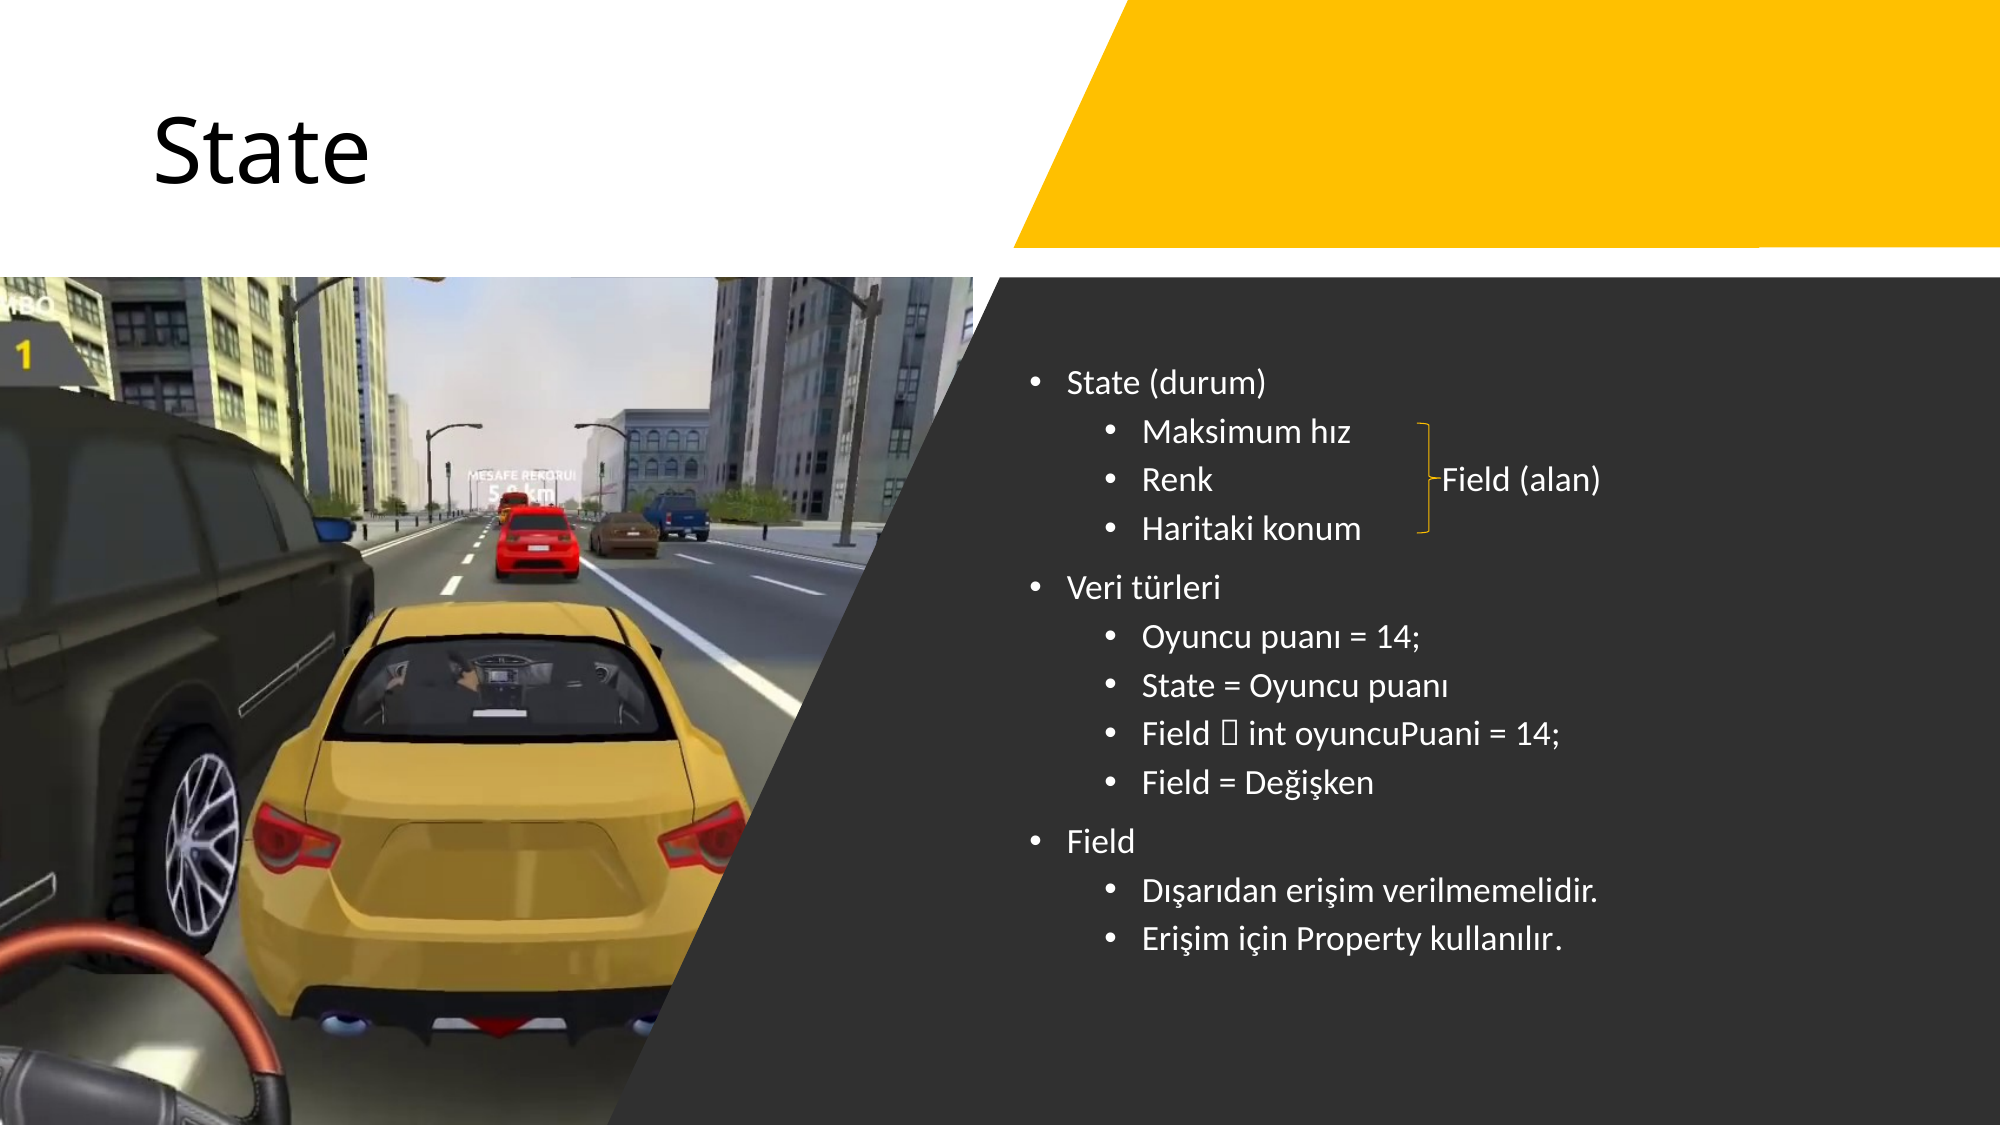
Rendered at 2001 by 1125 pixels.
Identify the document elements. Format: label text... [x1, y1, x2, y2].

list State (durum) Maksimum hız Renk Field (alan) Haritaki konum Veri türleri Oyuncu puanı = 14; State = Oyuncu puanı Field  int oyuncuPuani = 14; Field = Değişken Field Dışarıdan erişim verilmemelidir. Erişim için Property kullanılır. [1014, 356, 1918, 1014]
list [0, 277, 973, 1125]
title State [137, 59, 1014, 248]
text_box [1011, 0, 2000, 249]
text_box [1416, 422, 1442, 534]
text_box [973, 276, 2000, 1125]
